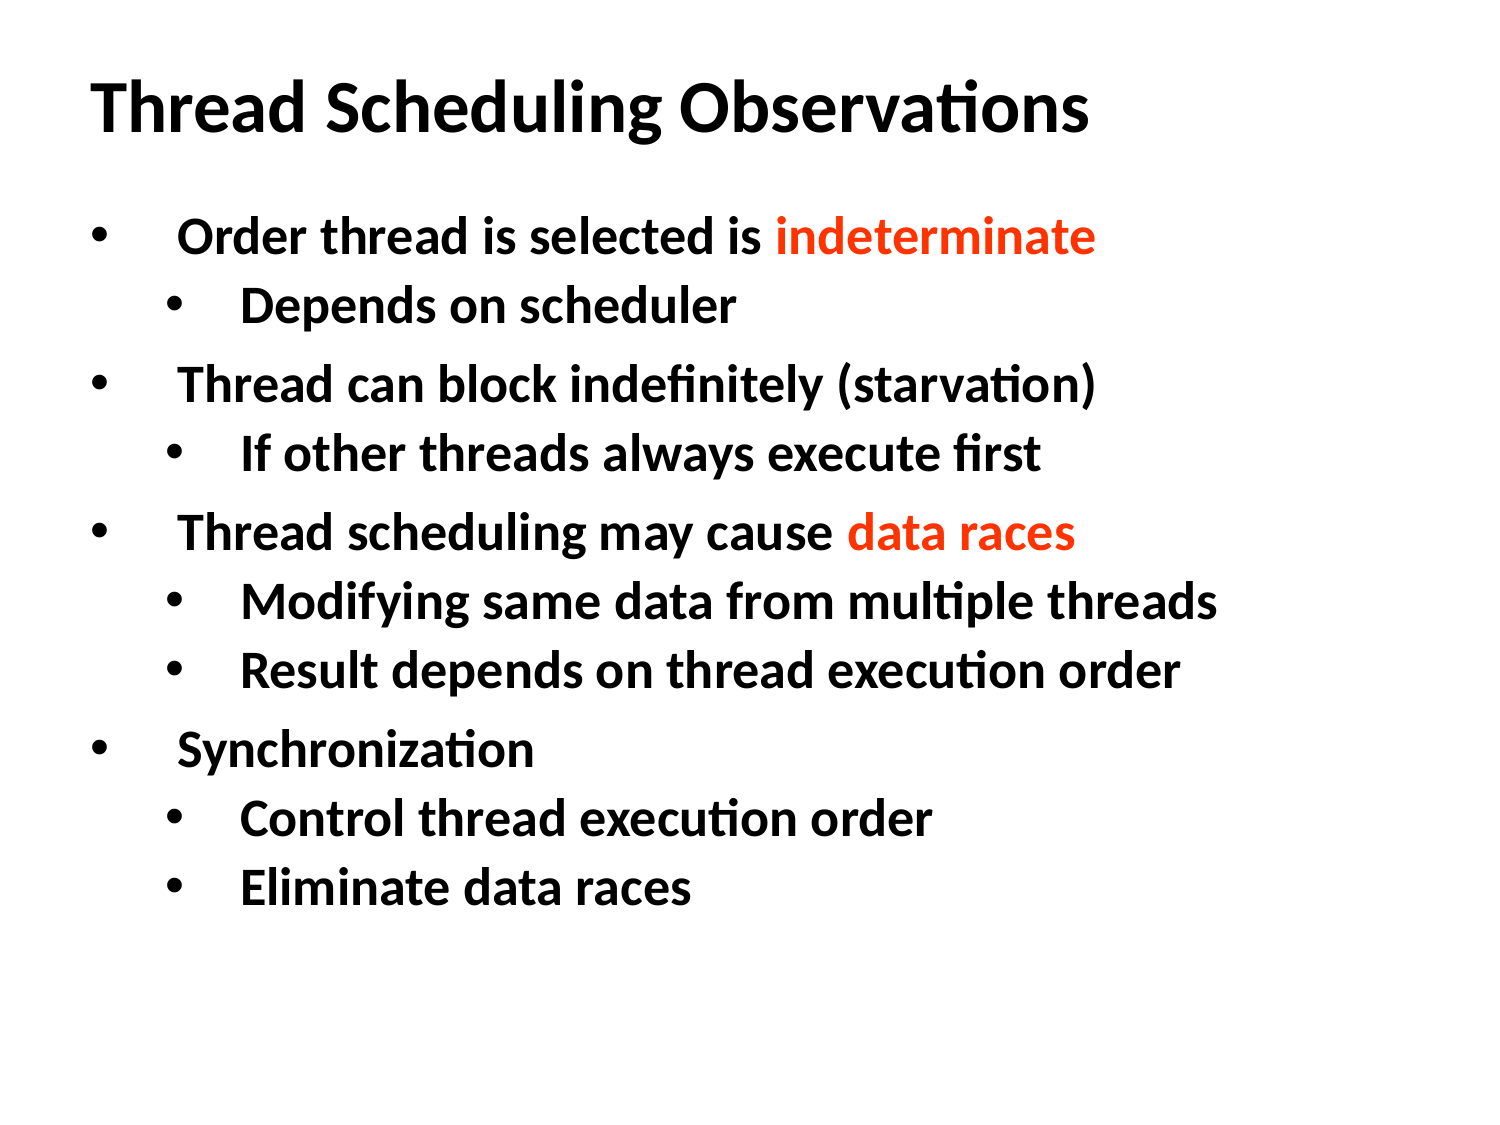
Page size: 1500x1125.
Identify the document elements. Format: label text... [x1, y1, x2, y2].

list Order thread is selected is indeterminate Depends on scheduler Thread can block indefinitely (starvation) If other threads always execute first Thread scheduling may cause data races Modifying same data from multiple threads Result depends on thread execution order Synchronization Control thread execution order Eliminate data races [75, 200, 1425, 993]
title Thread Scheduling Observations [75, 37, 1425, 180]
